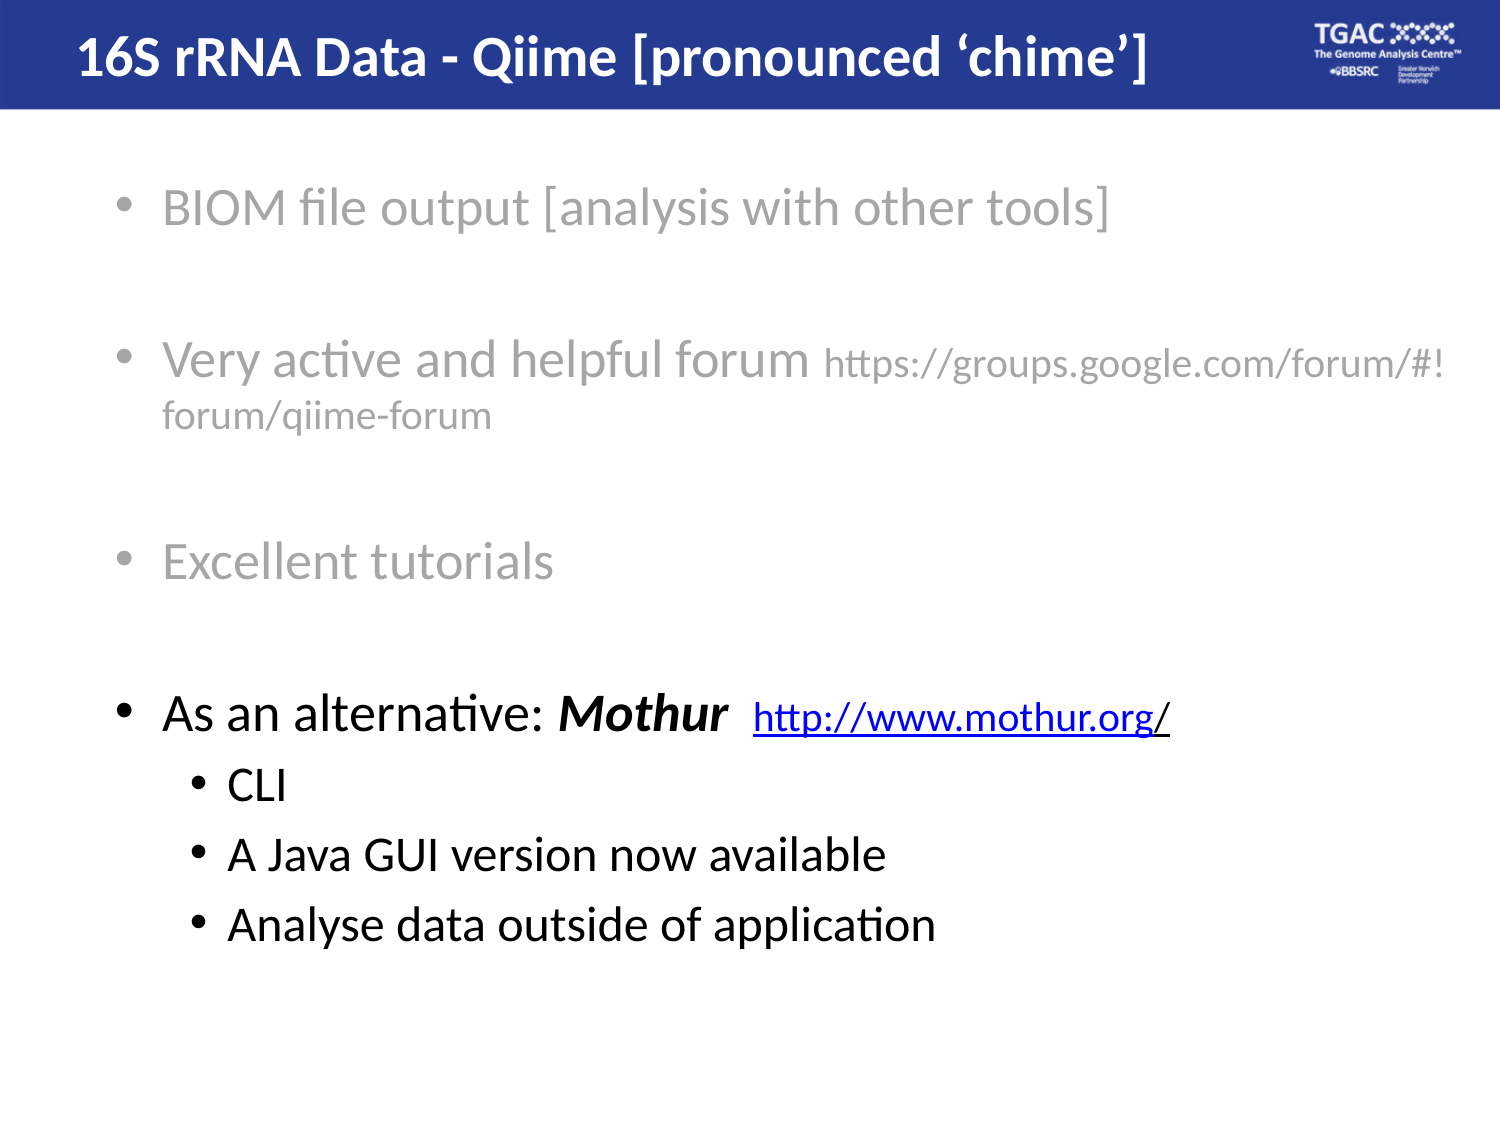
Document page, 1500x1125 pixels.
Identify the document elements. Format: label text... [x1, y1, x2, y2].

text_box 16S rRNA Data - Qiime [pronounced ‘chime’] [60, 10, 1266, 119]
picture [0, 0, 1500, 1125]
text_box BIOM file output [analysis with other tools] Very active and helpful forum https://groups.google.com/forum/#!forum/qiime-forum Excellent tutorials As an alternative: Mothur http://www.mothur.org/ CLI A Java GUI version now available Analyse data outside of application [25, 163, 1490, 968]
